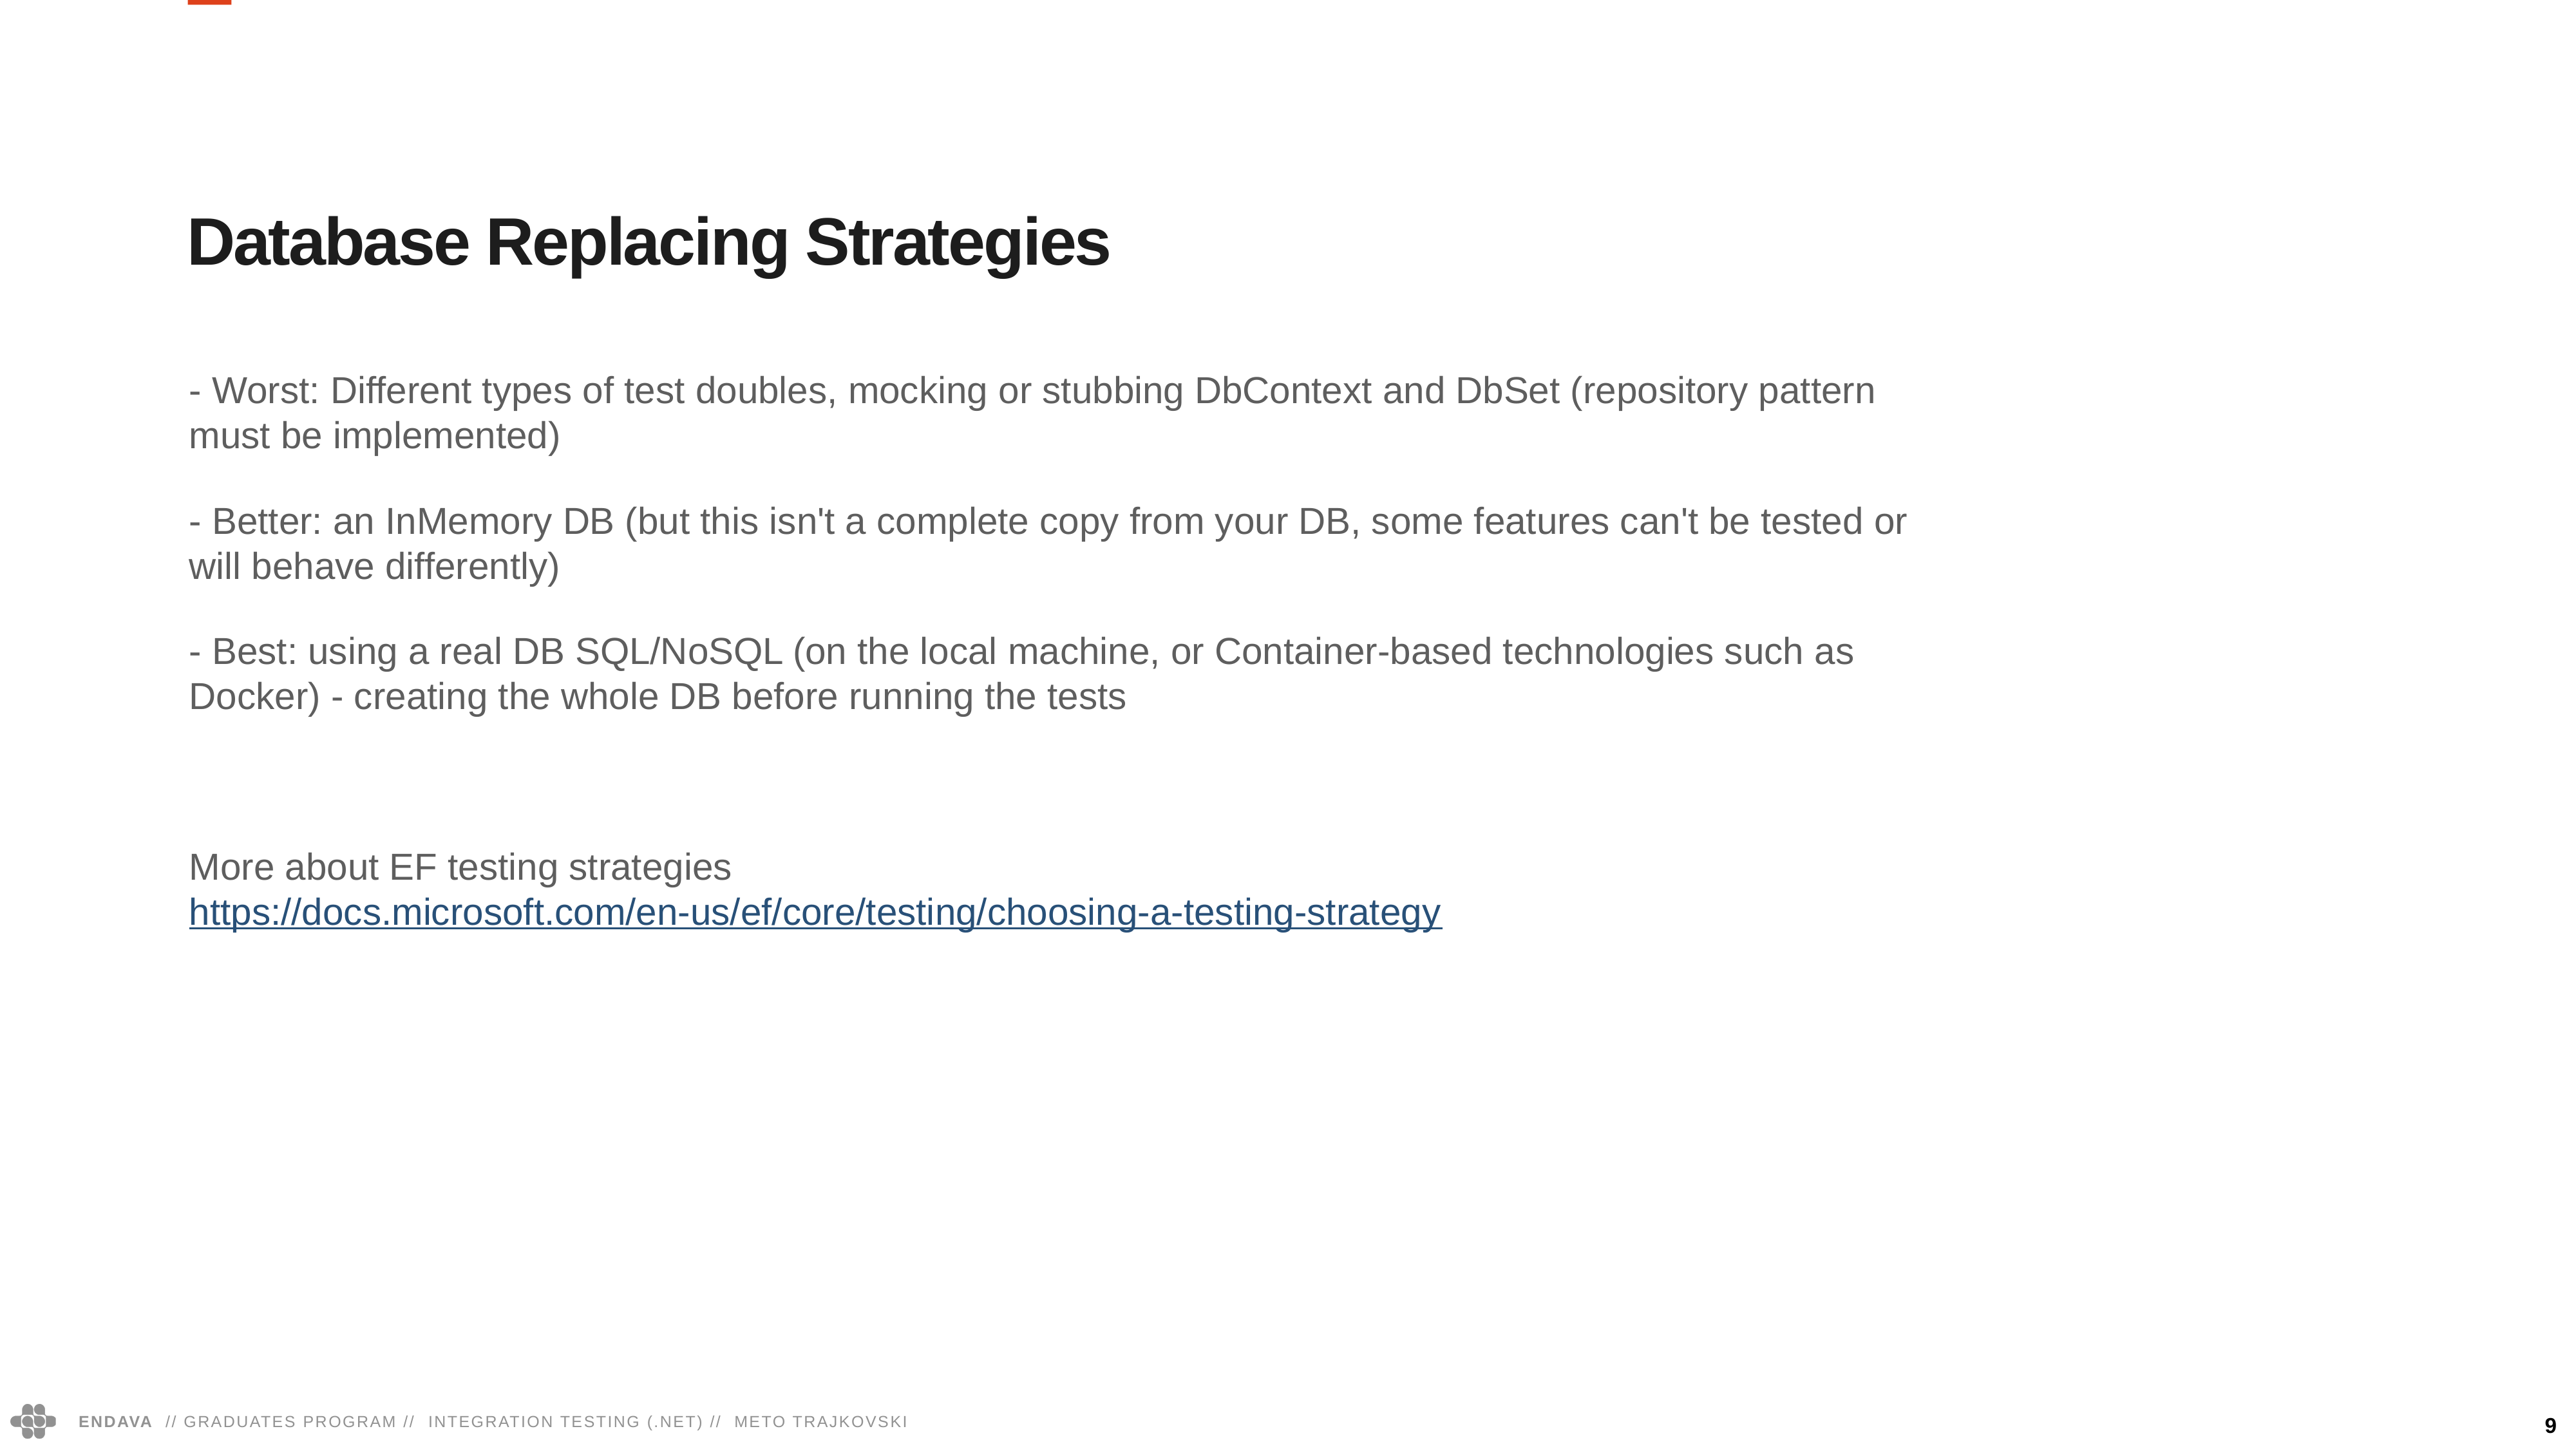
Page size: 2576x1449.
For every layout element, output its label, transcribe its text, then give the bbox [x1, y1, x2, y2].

text_box - Worst: Different types of test doubles, mocking or stubbing DbContext and DbSet (repository pattern must be implemented) - Better: an InMemory DB (but this isn't a complete copy from your DB, some features can't be tested or will behave differently) - Best: using a real DB SQL/NoSQL (on the local machine, or Container-based technologies such as Docker) - creating the whole DB before running the tests More about EF testing strategies https://docs.microsoft.com/en-us/ef/core/testing/choosing-a-testing-strategy [182, 358, 1927, 940]
slide_number 9 [2523, 1403, 2565, 1445]
text_box Database Replacing Strategies [181, 208, 1716, 283]
